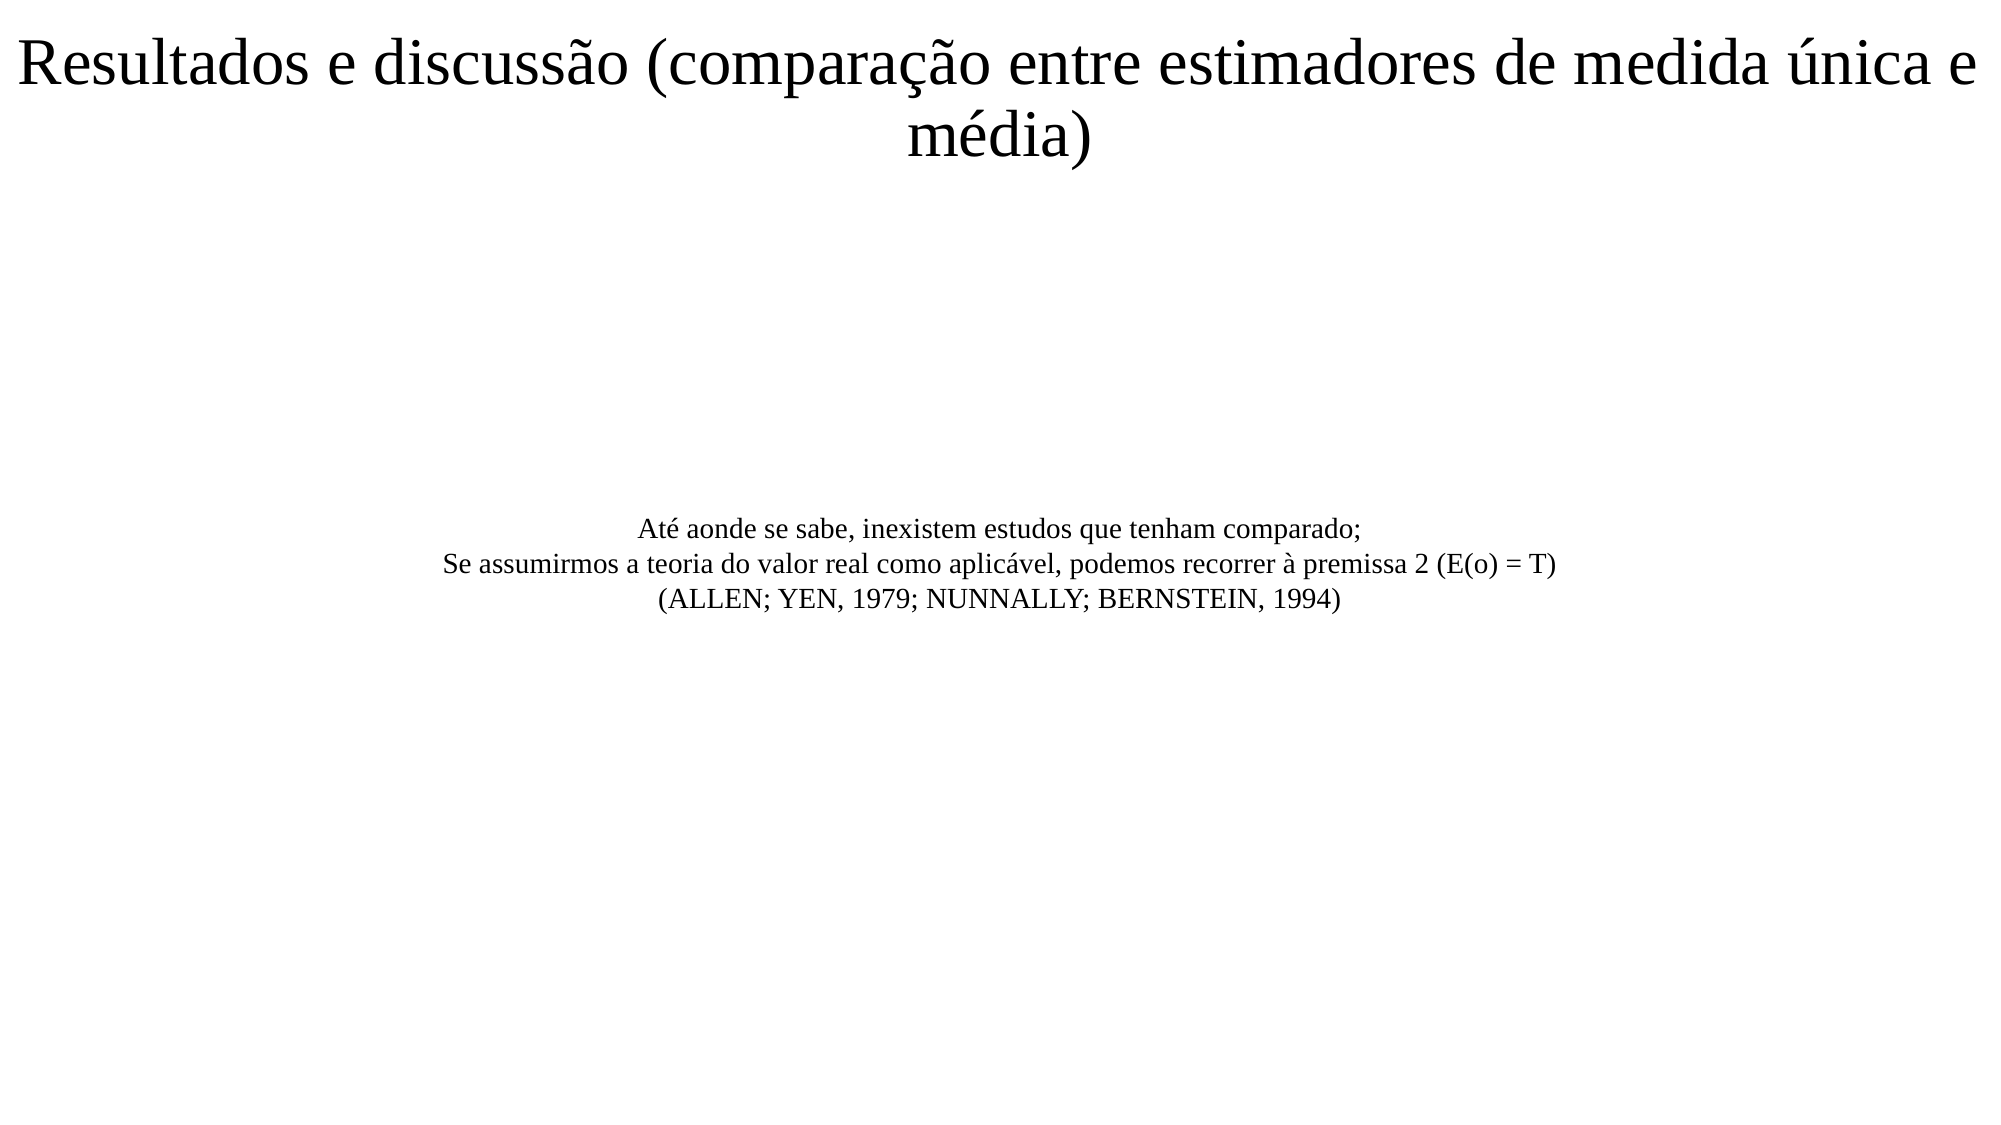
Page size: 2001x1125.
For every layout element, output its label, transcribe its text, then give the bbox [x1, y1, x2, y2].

text_box Até aonde se sabe, inexistem estudos que tenham comparado; Se assumirmos a teoria do valor real como aplicável, podemos recorrer à premissa 2 (E(o) = T) (ALLEN; YEN, 1979; NUNNALLY; BERNSTEIN, 1994) [420, 501, 1580, 622]
text_box Resultados e discussão (comparação entre estimadores de medida única e média) [0, 53, 2000, 144]
